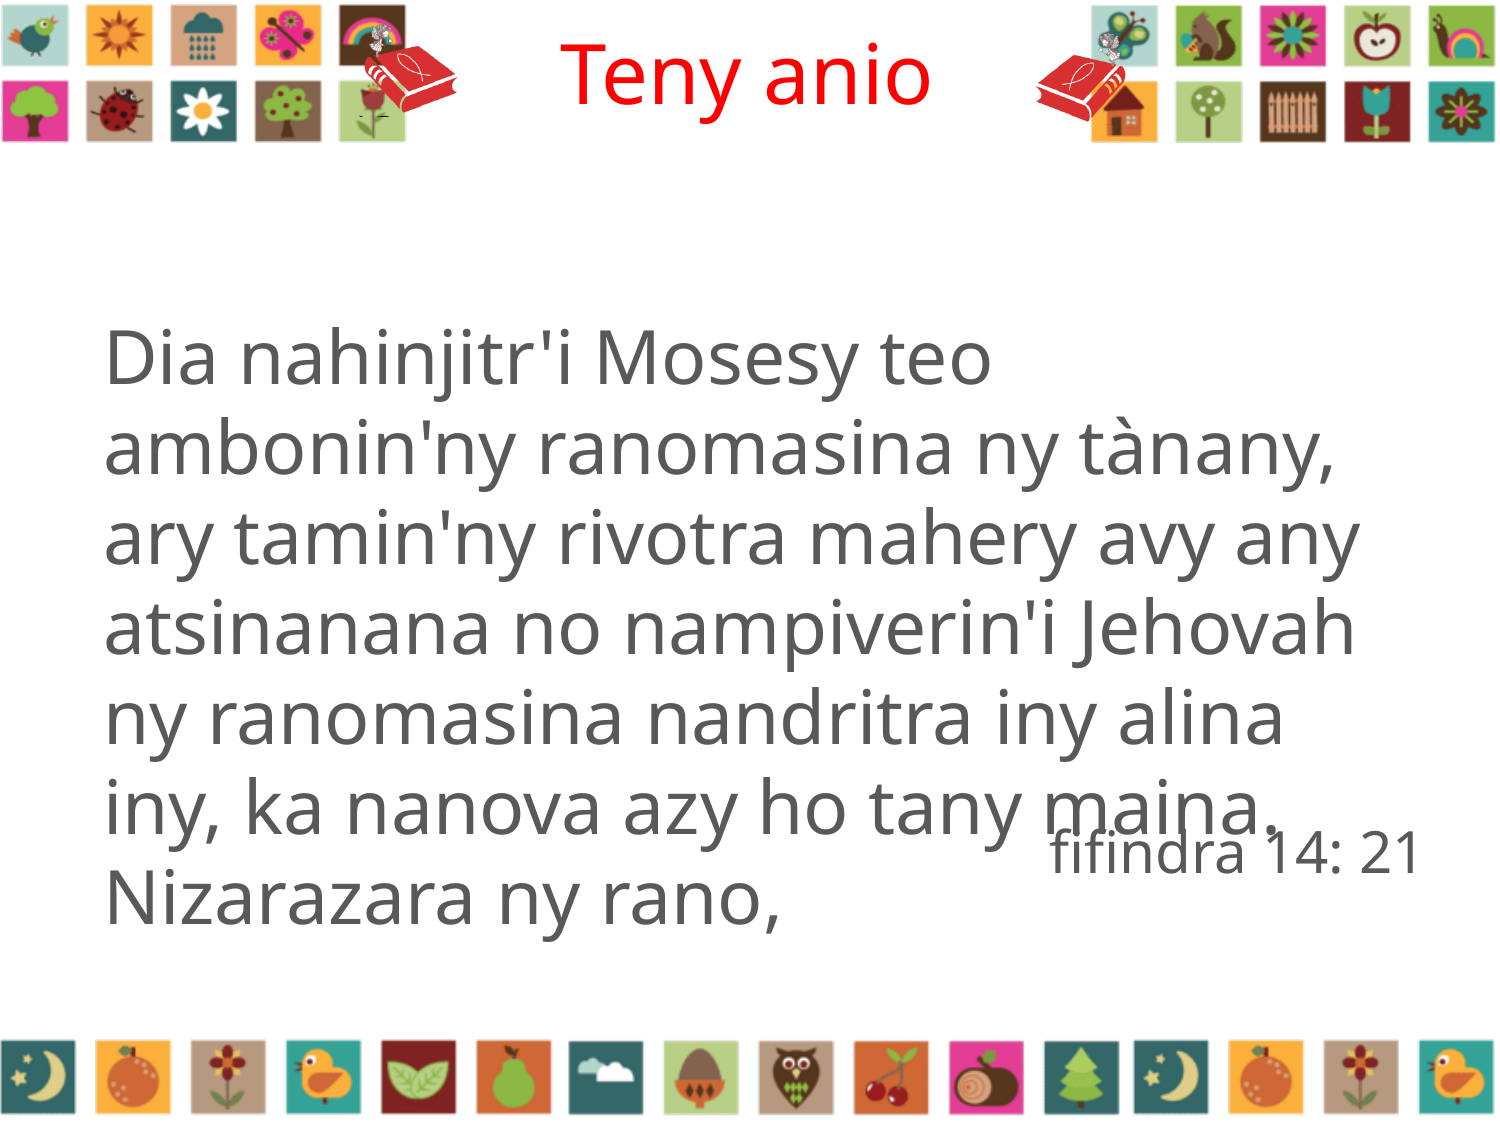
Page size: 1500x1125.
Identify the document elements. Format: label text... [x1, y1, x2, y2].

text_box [0, 1028, 1500, 1118]
text_box Teny anio [425, 13, 1078, 129]
picture [0, 3, 490, 150]
picture [1003, 3, 1500, 150]
text_box Dia nahinjitr'i Mosesy teo ambonin'ny ranomasina ny tànany, ary tamin'ny rivotra mahery avy any atsinanana no nampiverin'i Jehovah ny ranomasina nandritra iny alina iny, ka nanova azy ho tany maina. Nizarazara ny rano, [88, 302, 1436, 948]
text_box fifindra 14: 21 [808, 807, 1441, 893]
